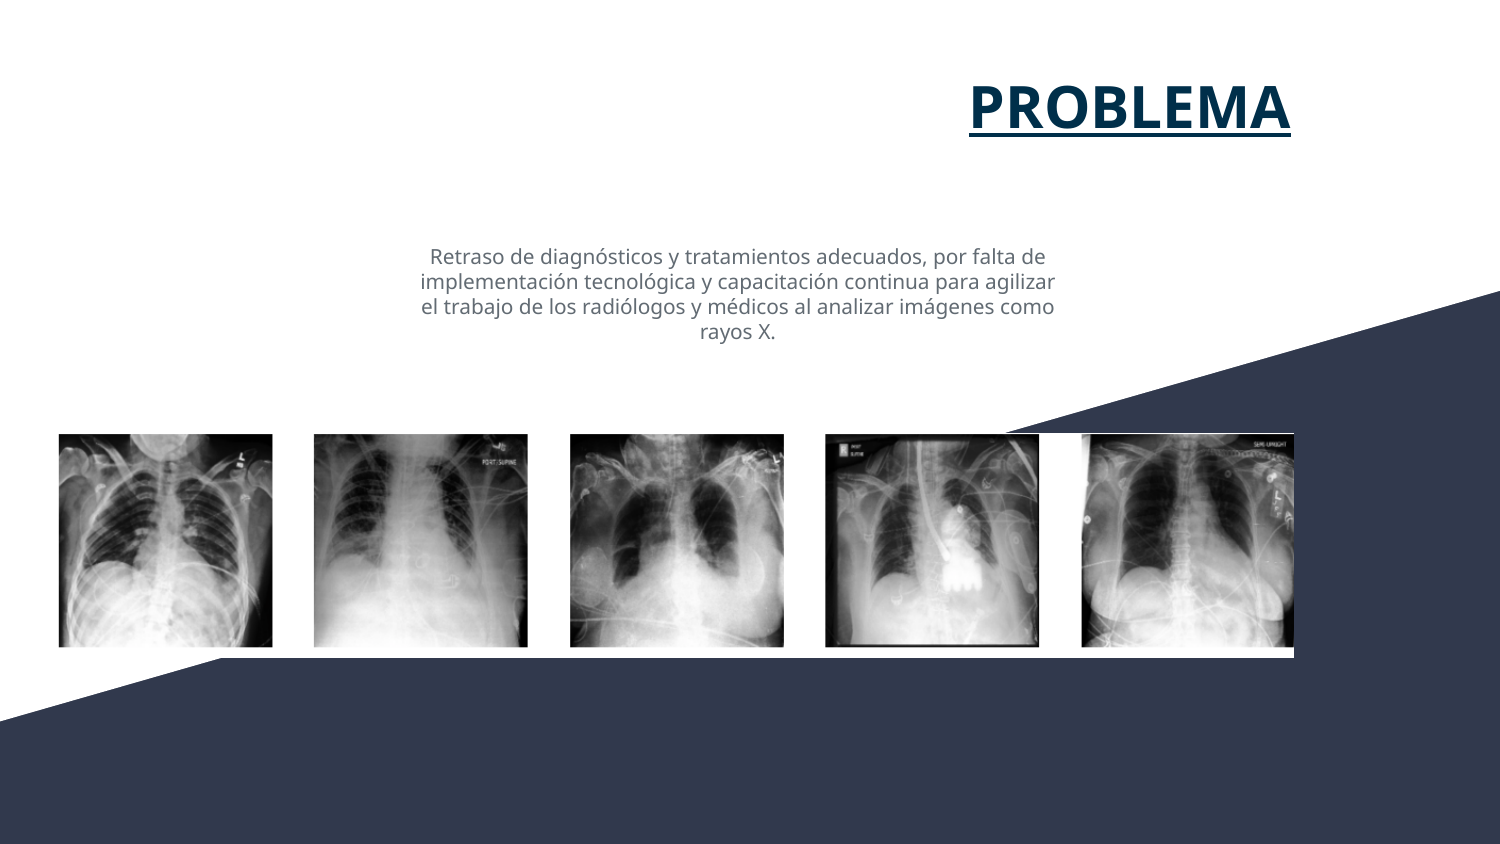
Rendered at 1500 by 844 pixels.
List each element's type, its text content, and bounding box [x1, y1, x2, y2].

text_box Retraso de diagnósticos y tratamientos adecuados, por falta de implementación tecnológica y capacitación continua para agilizar el trabajo de los radiólogos y médicos al analizar imágenes como rayos X. [394, 228, 1082, 359]
picture [58, 433, 1295, 658]
title PROBLEMA [771, 50, 1417, 162]
